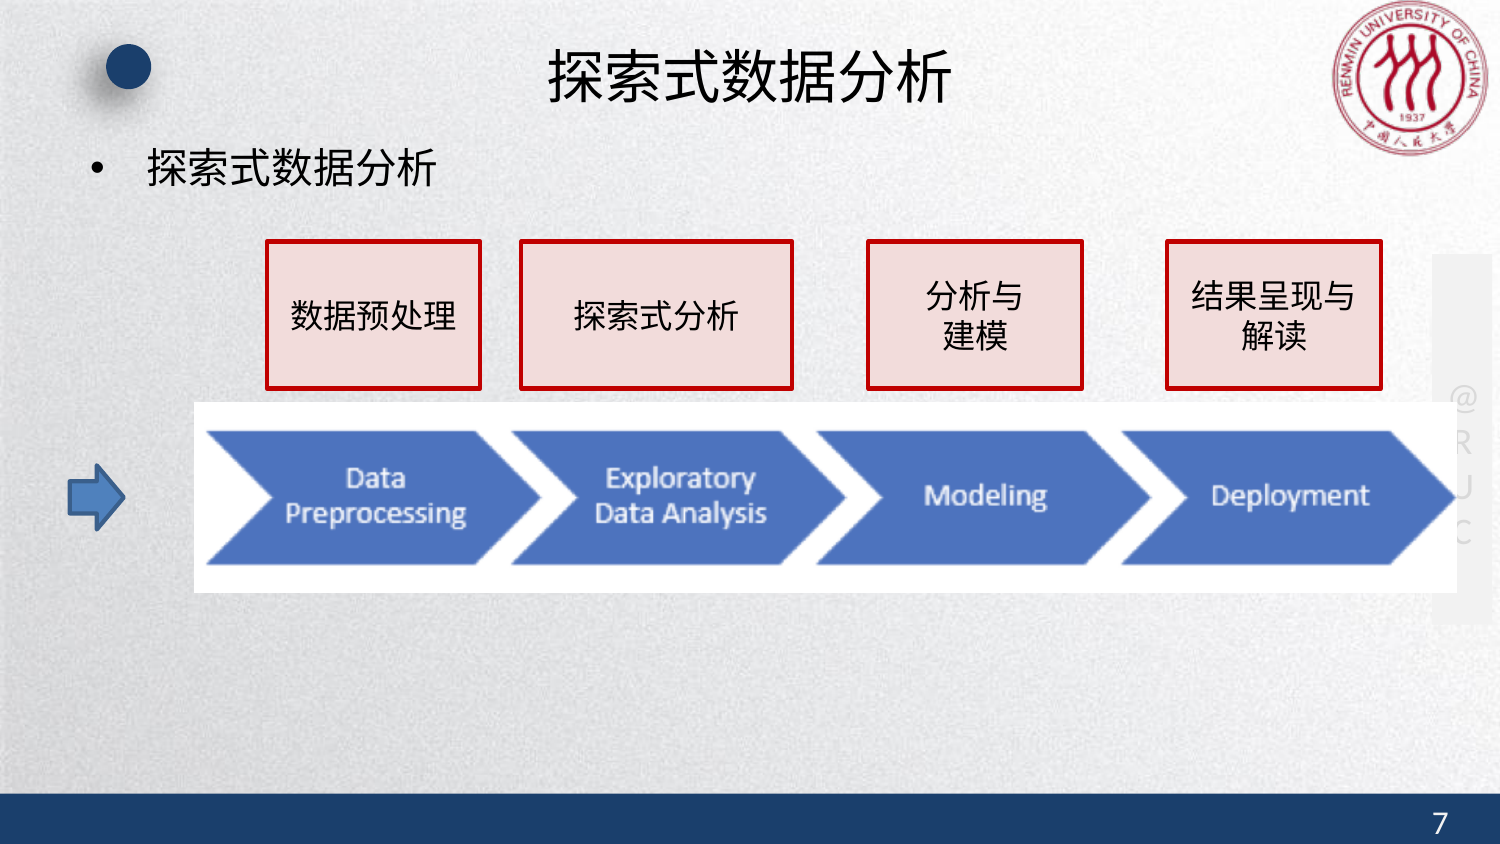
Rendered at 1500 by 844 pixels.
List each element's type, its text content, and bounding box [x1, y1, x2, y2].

text_box 数据预处理 [265, 239, 482, 391]
list 探索式数据分析 [75, 134, 1425, 781]
text_box 探索式分析 [519, 239, 794, 391]
title 探索式数据分析 [75, 33, 1425, 116]
picture [0, 0, 1500, 793]
text_box 结果呈现与 解读 [1165, 239, 1383, 391]
text_box 分析与 建模 [866, 239, 1084, 391]
text_box [67, 463, 126, 532]
